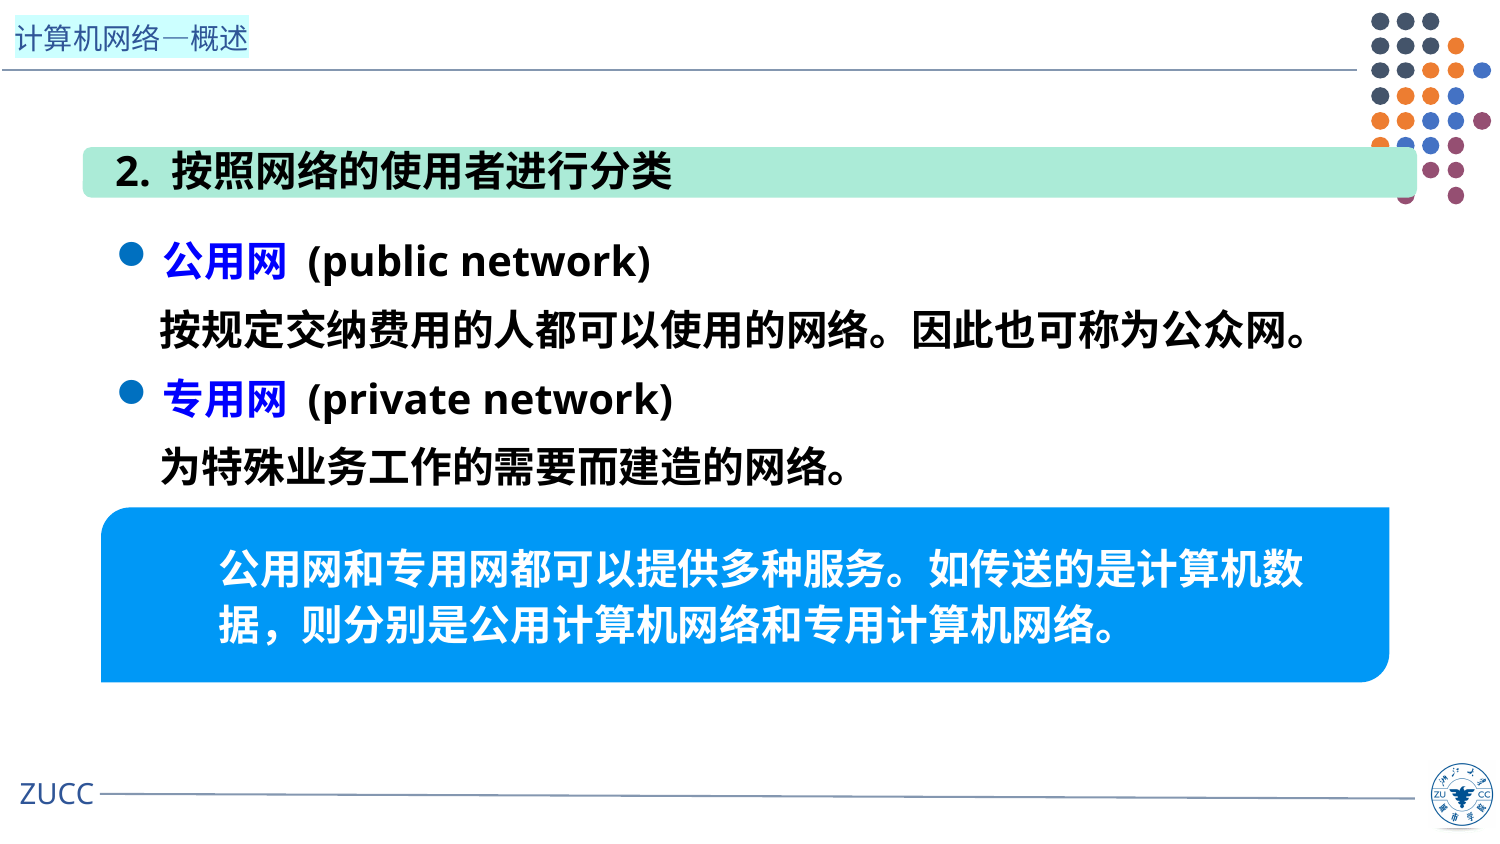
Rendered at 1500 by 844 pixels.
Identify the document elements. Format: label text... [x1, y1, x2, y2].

text_box 公用网 (public network) 按规定交纳费用的人都可以使用的网络。因此也可称为公众网。 专用网 (private network) 为特殊业务工作的需要而建造的网络。 [101, 208, 1390, 499]
text_box 公用网和专用网都可以提供多种服务。如传送的是计算机数据，则分别是公用计算机网络和专用计算机网络。 [203, 529, 1320, 657]
text_box [688, 147, 1418, 198]
text_box [98, 505, 1392, 685]
text_box 2. 按照网络的使用者进行分类 [100, 137, 688, 203]
picture [1415, 750, 1500, 837]
text_box [82, 147, 100, 198]
